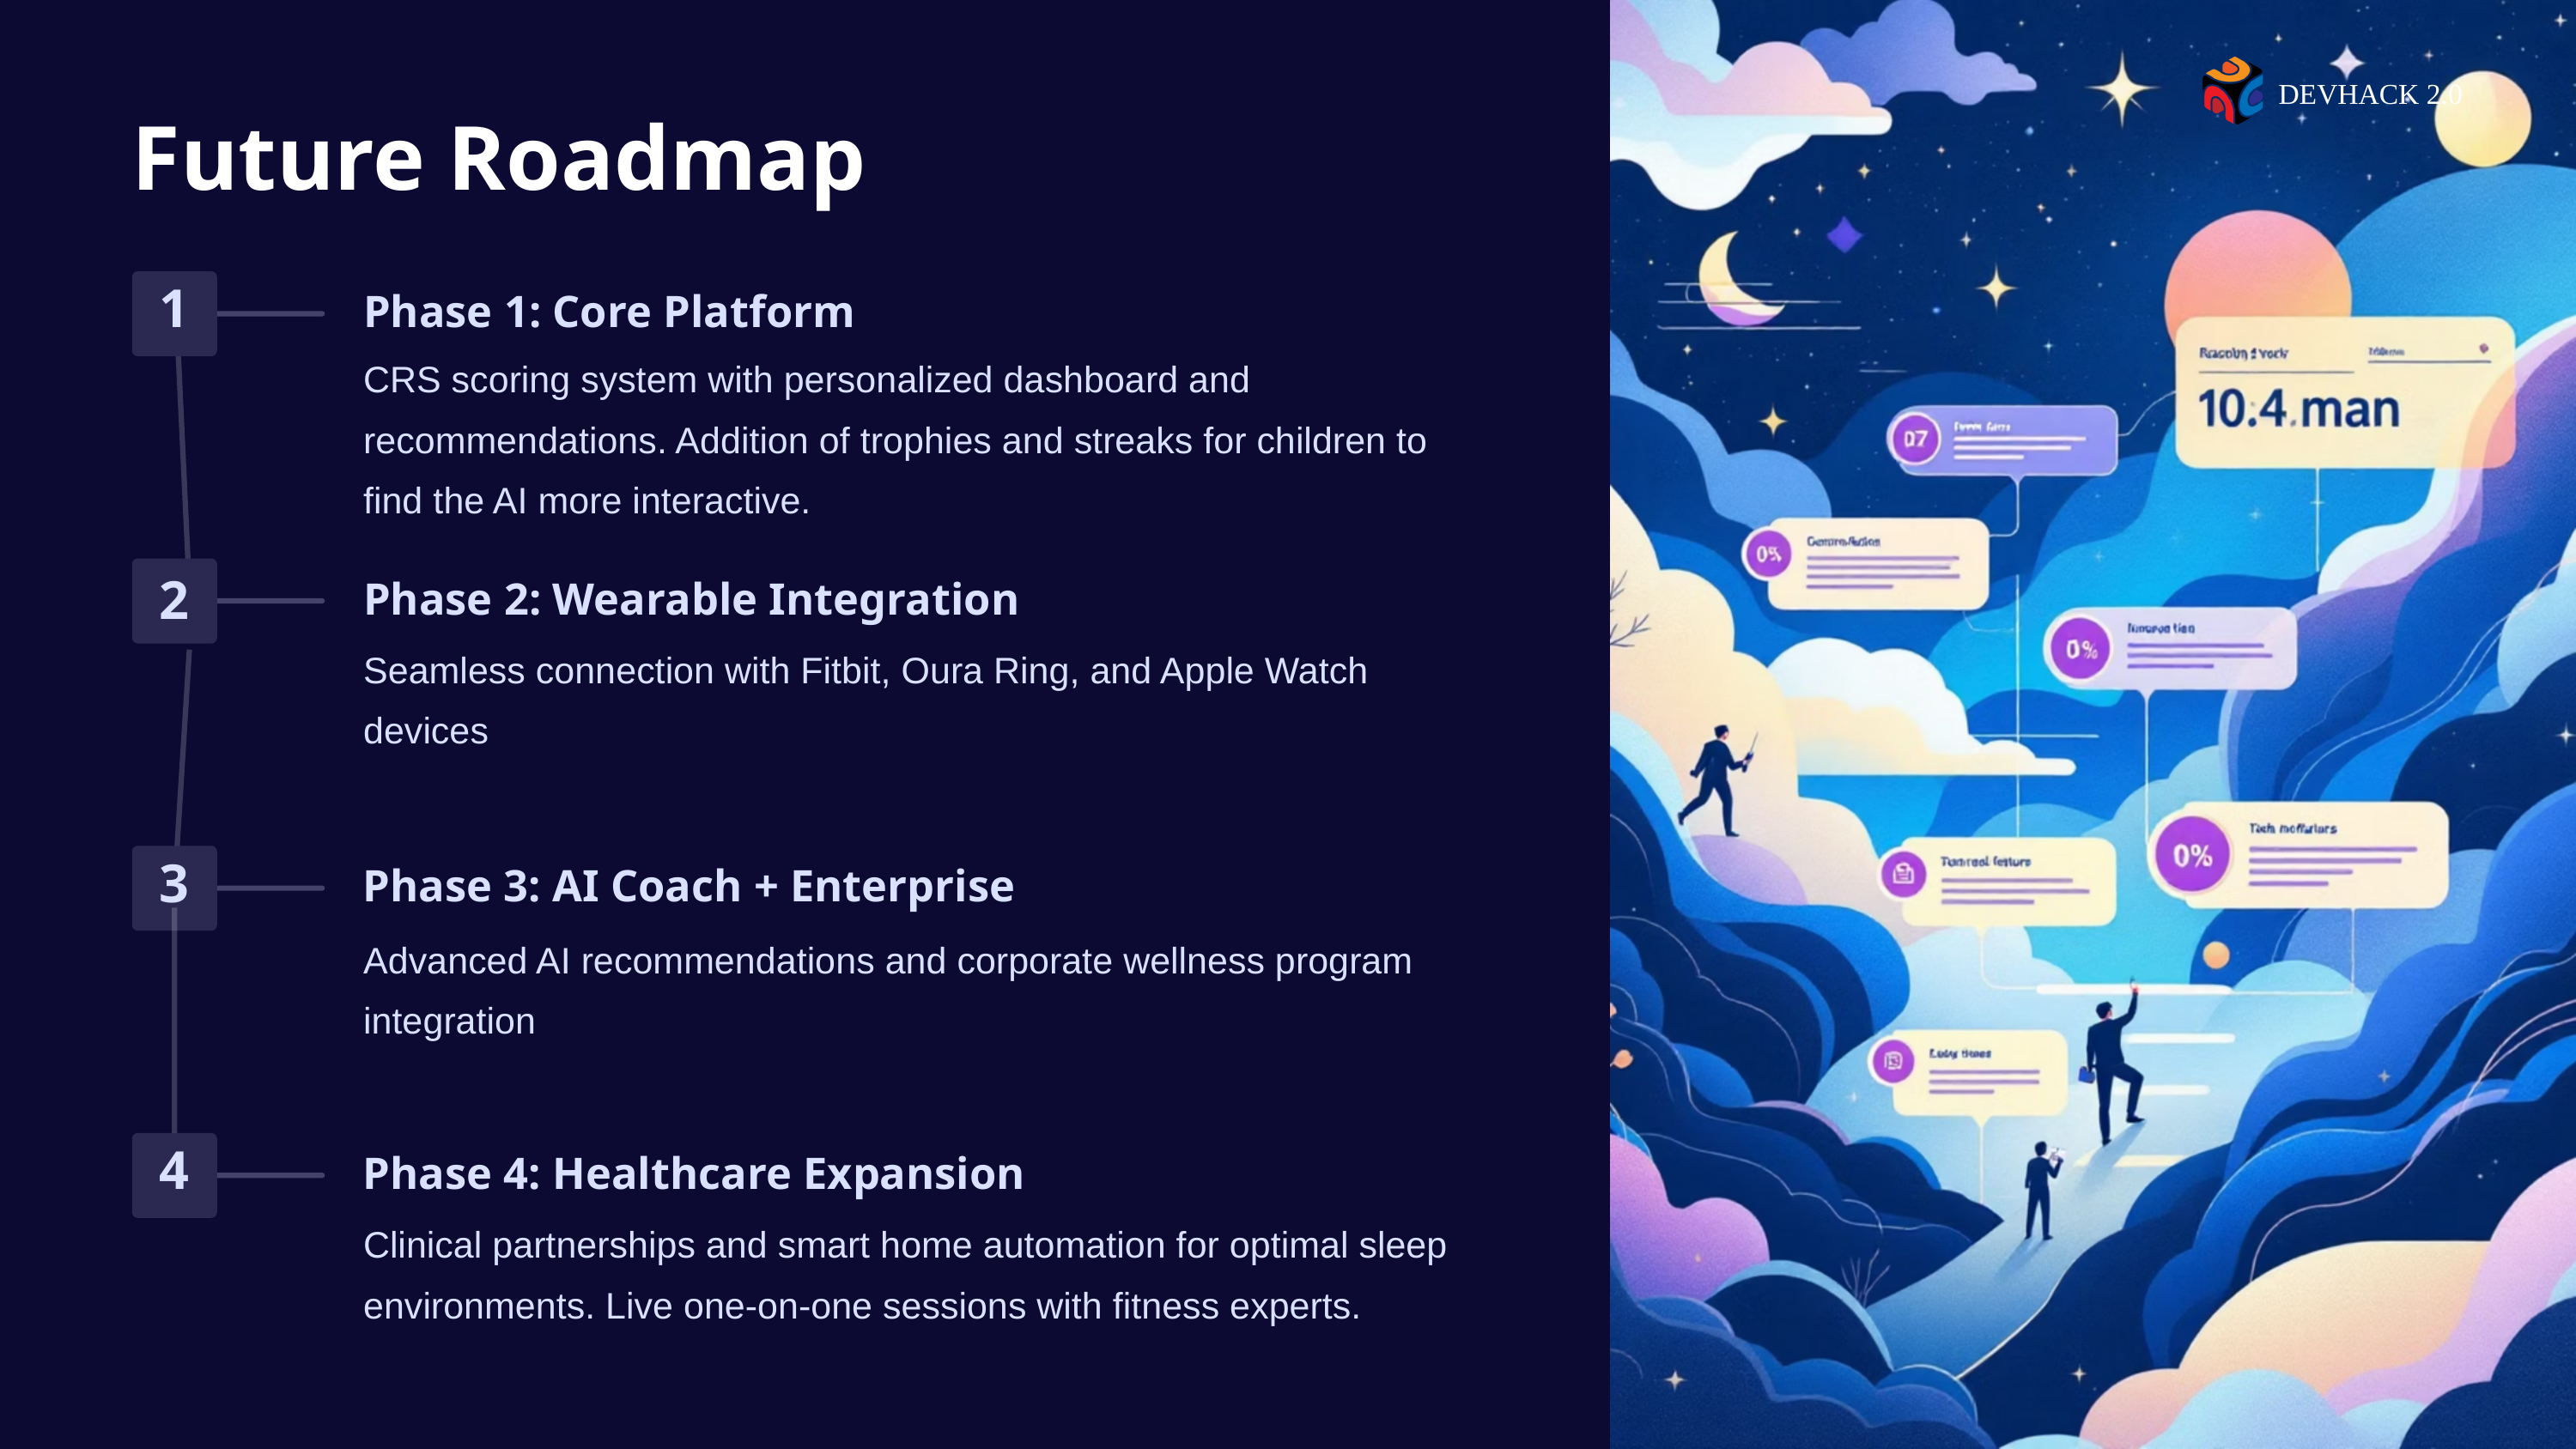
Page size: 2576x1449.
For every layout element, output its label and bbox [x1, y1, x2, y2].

text_box [0, 0, 1607, 1449]
text_box [222, 311, 325, 317]
text_box [131, 846, 217, 931]
text_box [2184, 57, 2558, 124]
text_box [222, 885, 325, 891]
text_box [131, 1132, 217, 1219]
text_box [131, 270, 217, 357]
text_box [131, 558, 217, 644]
text_box [1609, 0, 2576, 1449]
text_box [222, 597, 325, 604]
text_box [222, 1172, 325, 1179]
